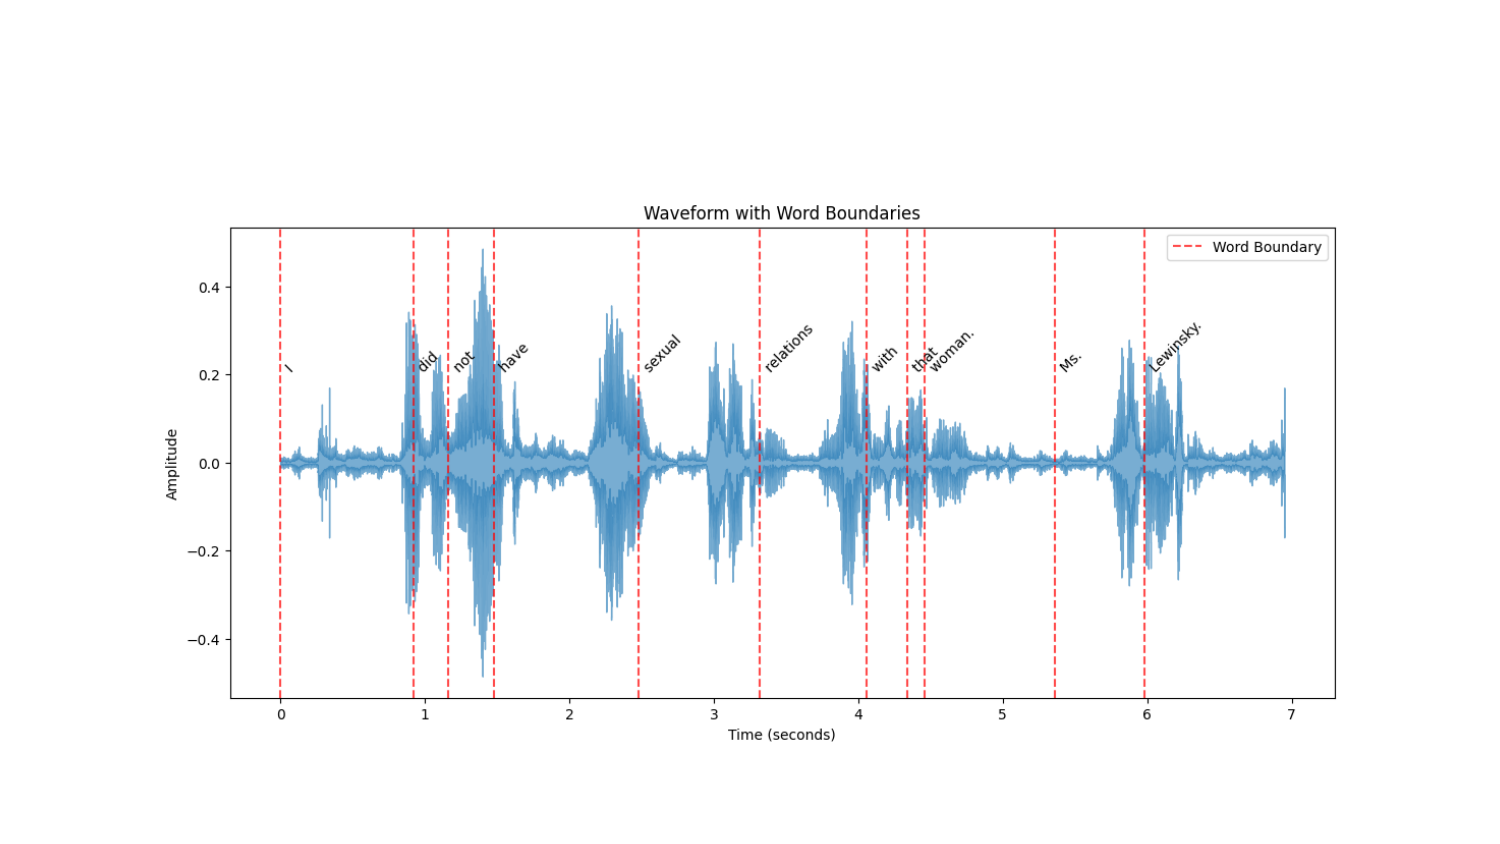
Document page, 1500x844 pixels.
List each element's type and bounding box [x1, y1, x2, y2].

picture [155, 195, 1344, 753]
